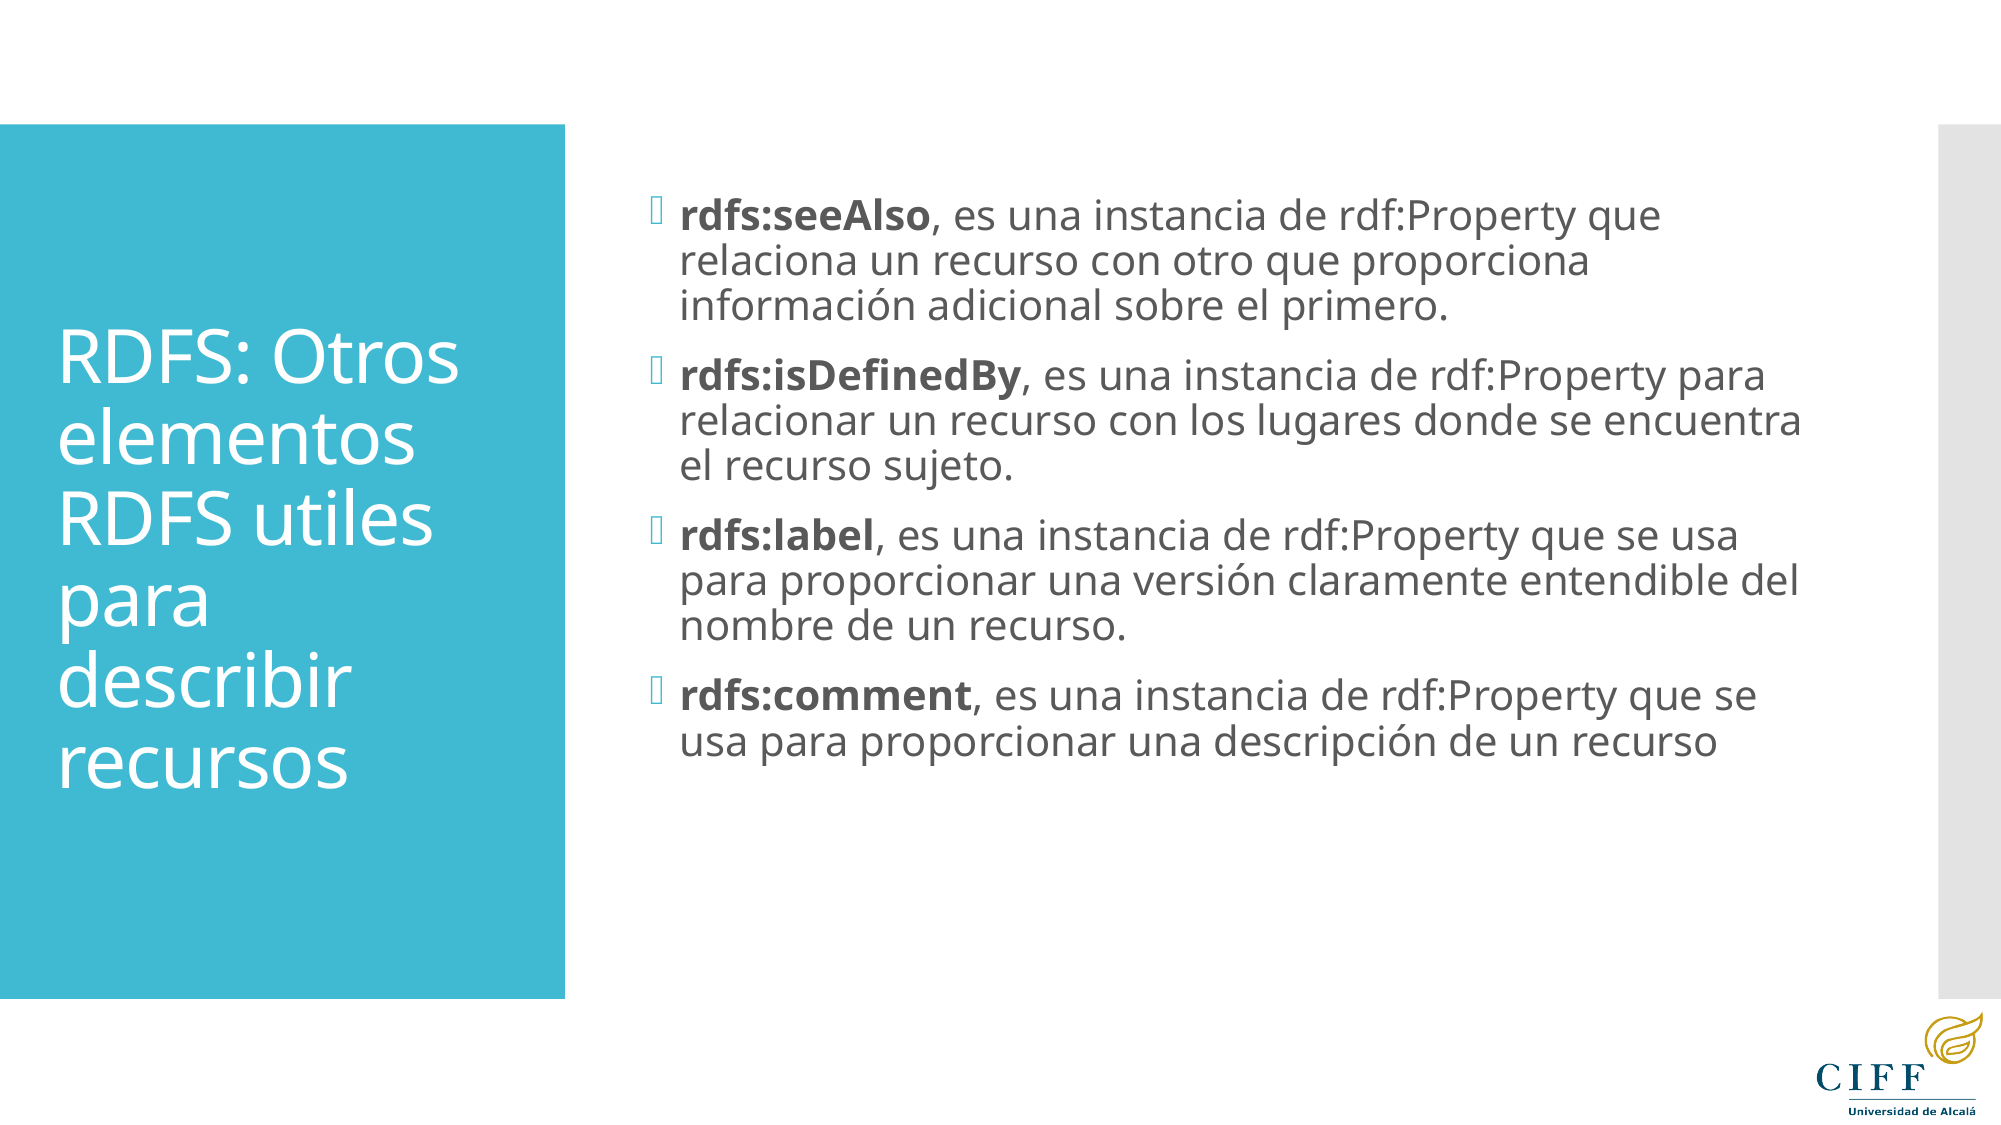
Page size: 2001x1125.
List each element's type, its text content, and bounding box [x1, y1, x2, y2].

title RDFS: Otros elementos RDFS utiles para describir recursos [41, 184, 525, 940]
picture [1788, 990, 2000, 1125]
text_box rdfs:seeAlso, es una instancia de rdf:Property que relaciona un recurso con otro que proporciona información adicional sobre el primero. rdfs:isDefinedBy, es una instancia de rdf:Property para relacionar un recurso con los lugares donde se encuentra el recurso sujeto. rdfs:label, es una instancia de rdf:Property que se usa para proporcionar una versión claramente entendible del nombre de un recurso. rdfs:comment, es una instancia de rdf:Property que se usa para proporcionar una descripción de un recurso [634, 69, 1835, 960]
